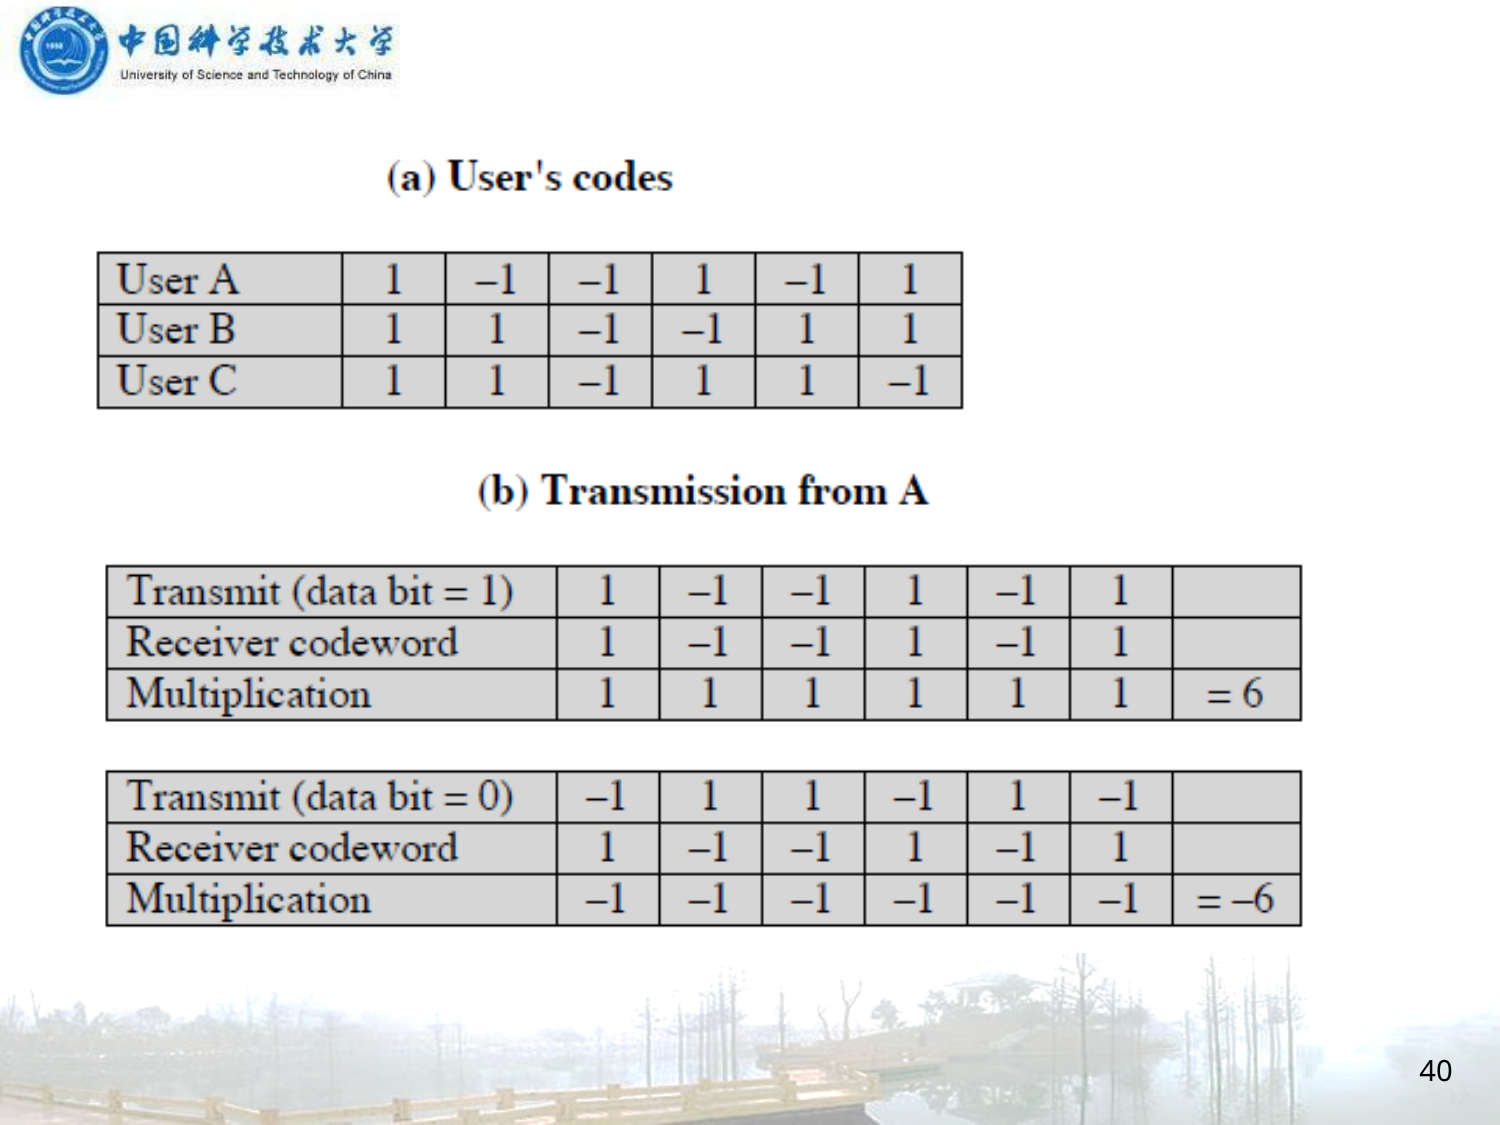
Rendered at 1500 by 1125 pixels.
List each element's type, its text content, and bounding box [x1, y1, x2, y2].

picture [0, 0, 422, 103]
picture [52, 136, 999, 445]
picture [76, 455, 1361, 953]
slide_number 40 [1154, 1023, 1468, 1100]
